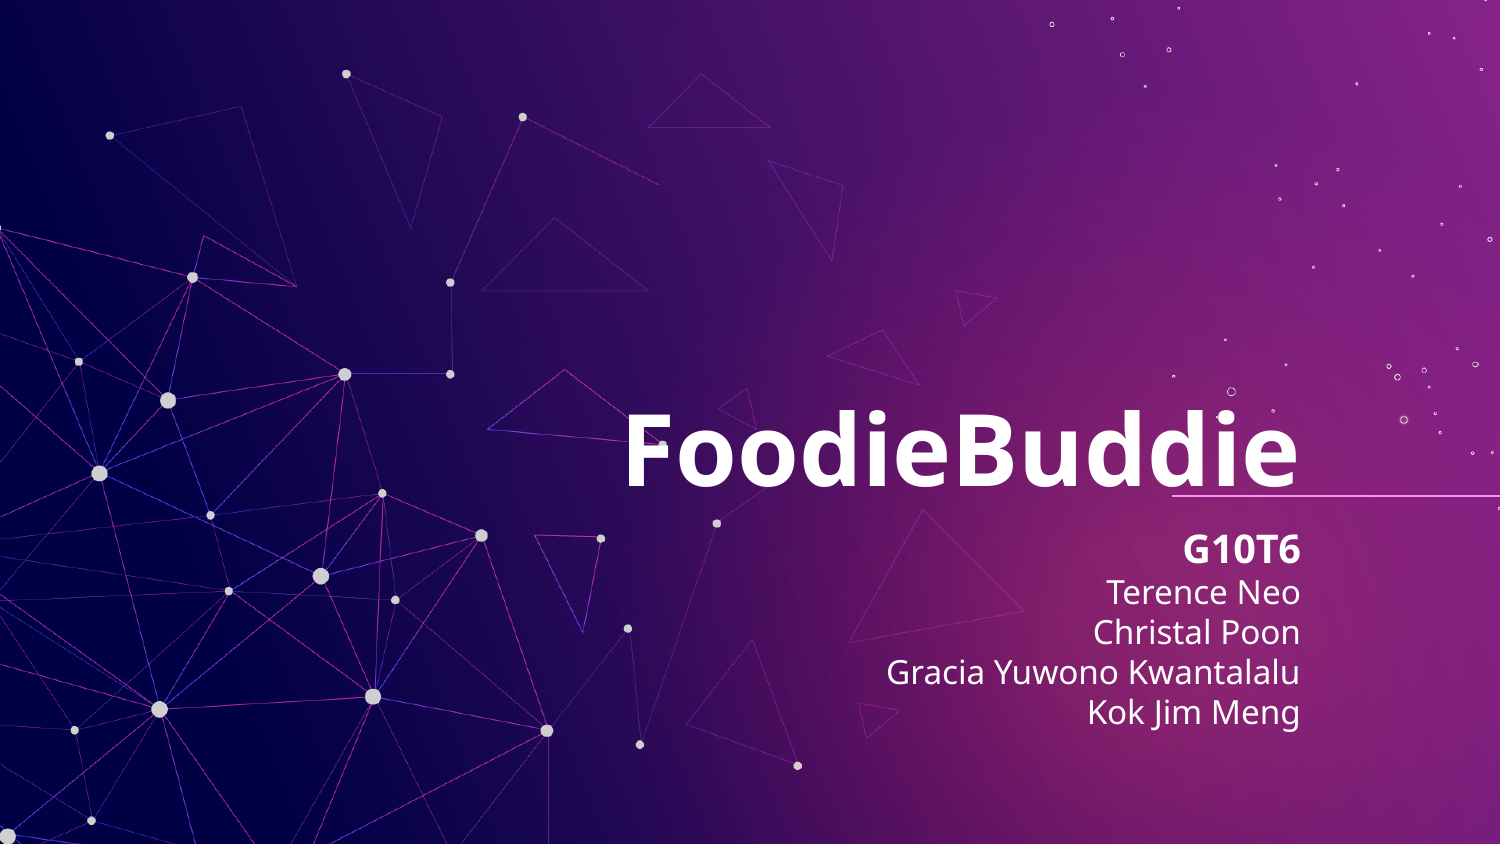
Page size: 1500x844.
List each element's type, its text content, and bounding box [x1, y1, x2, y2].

title FoodieBuddie [186, 228, 1317, 521]
subtitle G10T6 Terence Neo Christal Poon Gracia Yuwono Kwantalalu Kok Jim Meng [602, 521, 1316, 711]
picture [0, 0, 1500, 844]
